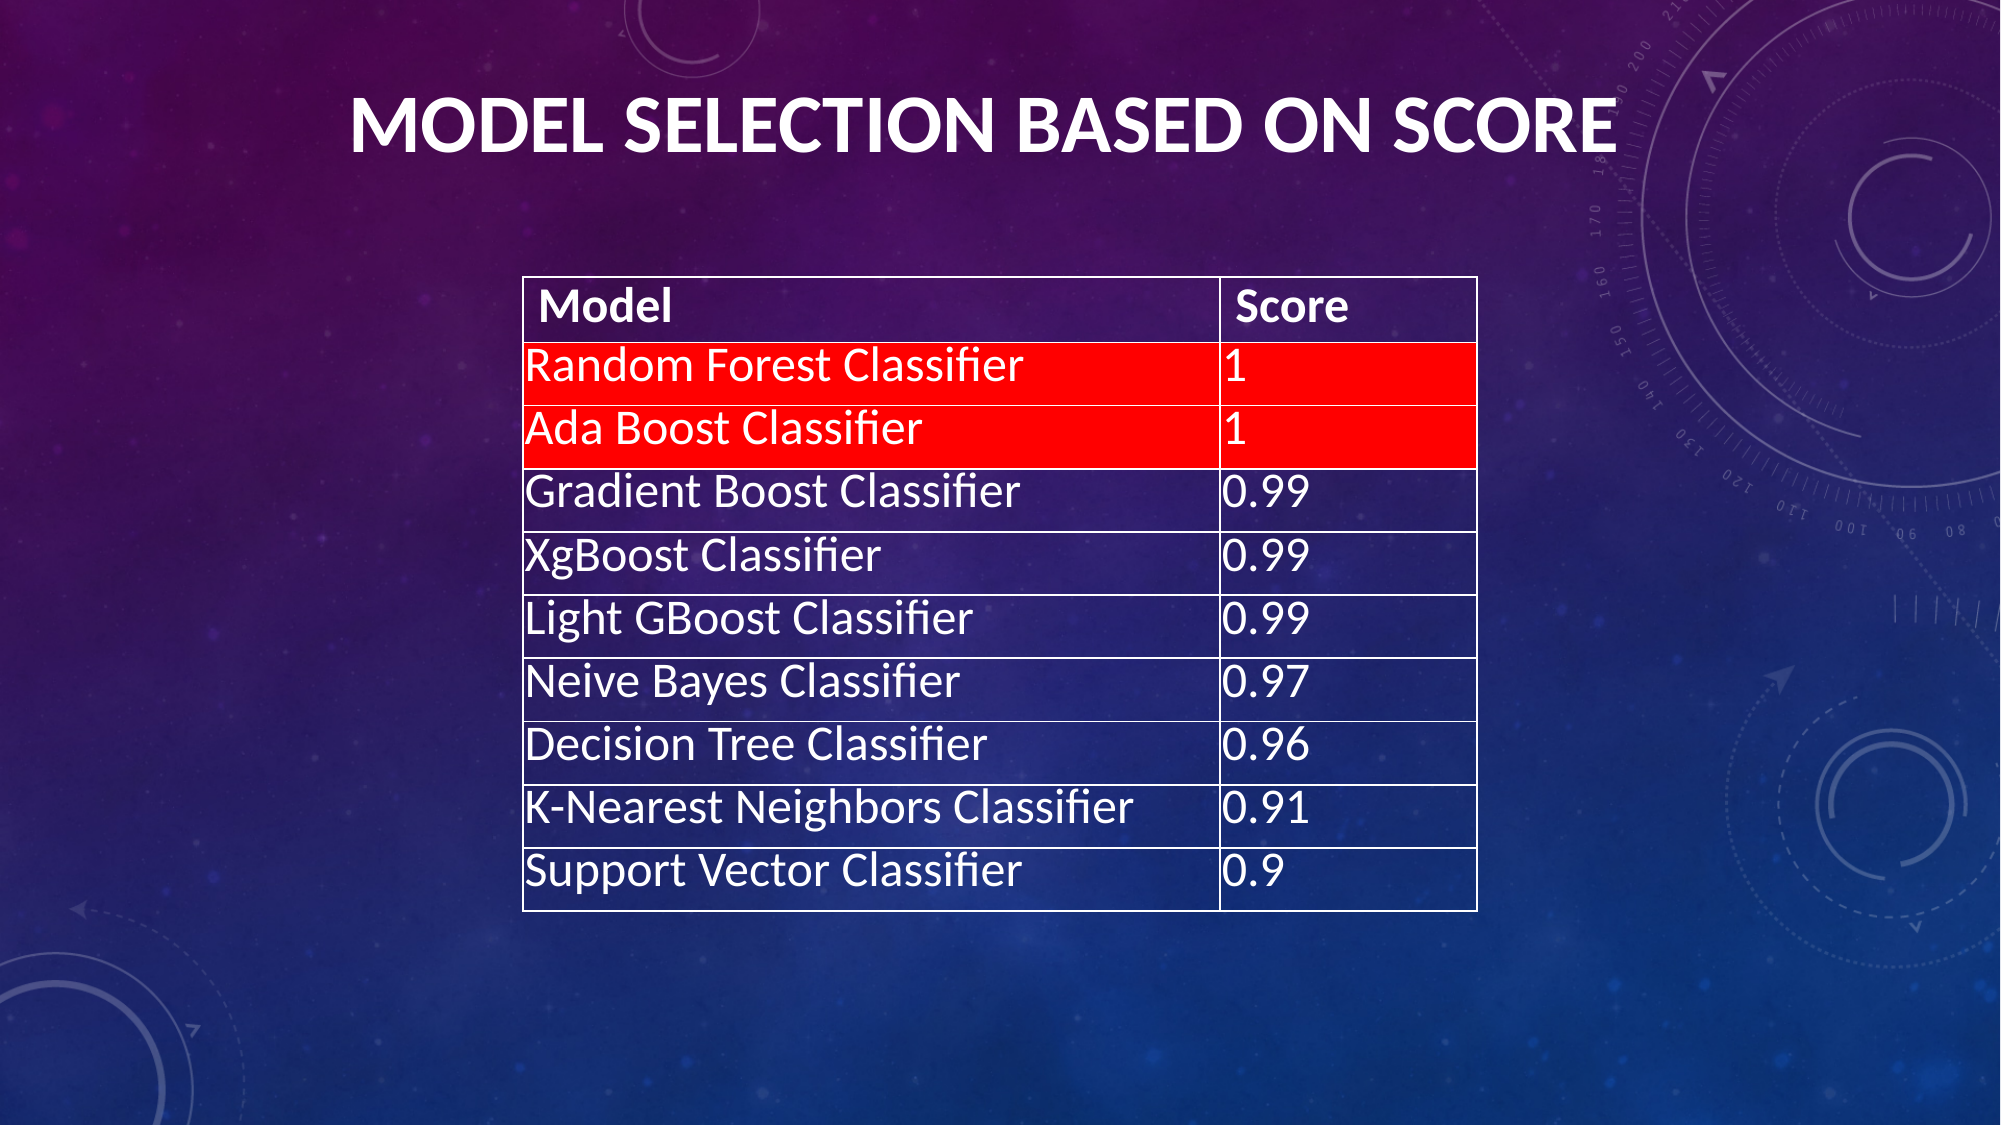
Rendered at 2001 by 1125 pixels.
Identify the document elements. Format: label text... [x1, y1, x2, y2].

table_cell 0.96 [1221, 722, 1476, 784]
table_header Score [1221, 278, 1476, 342]
table_cell 0.97 [1221, 659, 1476, 721]
table_cell 1 [1221, 343, 1476, 405]
table_cell 1 [1221, 406, 1476, 468]
table_cell 0.9 [1221, 849, 1476, 910]
table_cell K-Nearest Neighbors Classifier [524, 786, 1219, 847]
title Model Selection based on Score [333, 52, 1667, 185]
table_cell Ada Boost Classifier [524, 406, 1219, 468]
table_cell Gradient Boost Classifier [524, 470, 1219, 531]
table_cell 0.99 [1221, 533, 1476, 594]
table_cell Decision Tree Classifier [524, 722, 1219, 784]
table_header Model [524, 278, 1219, 342]
table_cell 0.99 [1221, 596, 1476, 657]
table_cell XgBoost Classifier [524, 533, 1219, 594]
table_cell Light GBoost Classifier [524, 596, 1219, 657]
table_cell 0.99 [1221, 470, 1476, 531]
table_cell 0.91 [1221, 786, 1476, 847]
table_cell Neive Bayes Classifier [524, 659, 1219, 721]
table_cell Support Vector Classifier [524, 849, 1219, 910]
table_cell Random Forest Classifier [524, 343, 1219, 405]
picture [0, 0, 2001, 1125]
